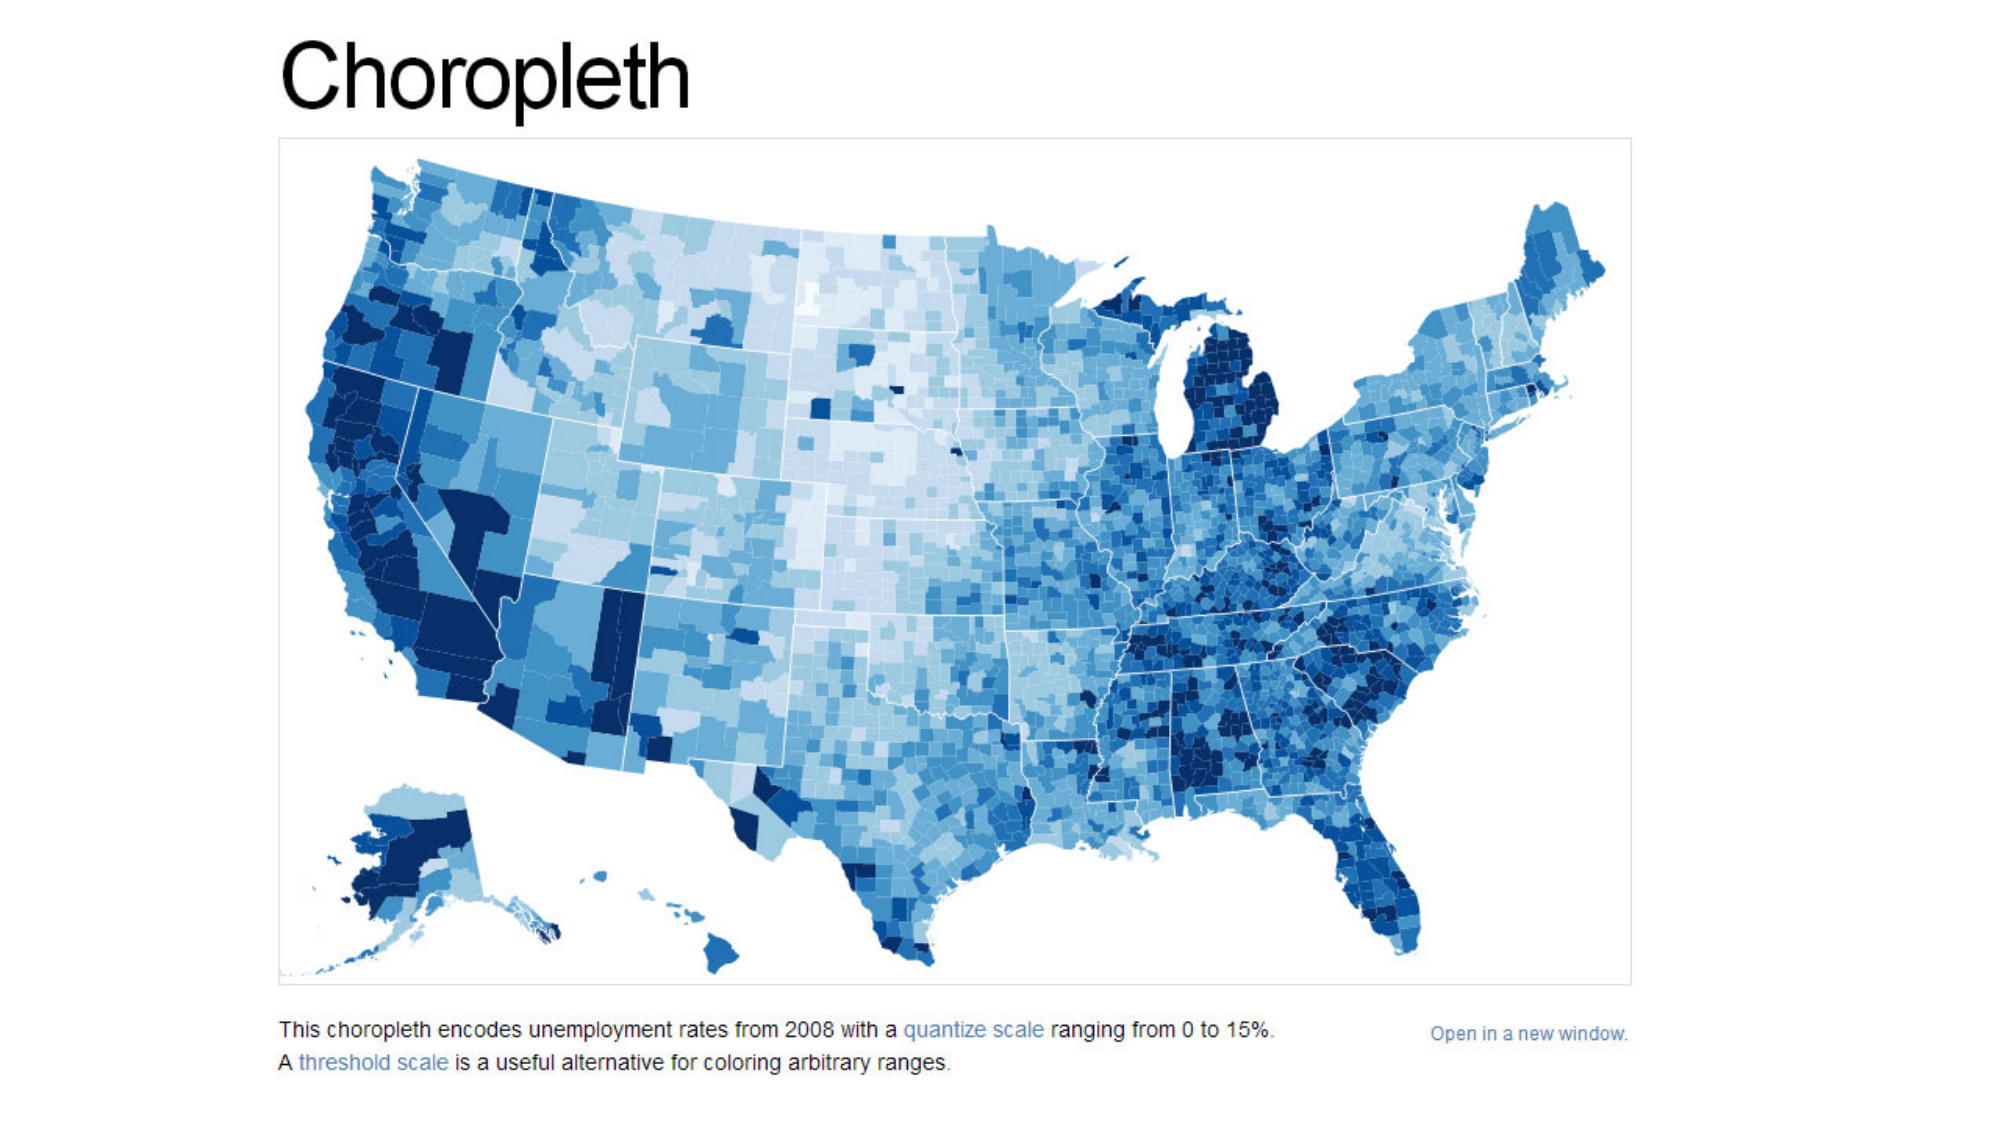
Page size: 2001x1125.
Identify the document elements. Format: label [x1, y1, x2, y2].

picture [202, 25, 1798, 1100]
